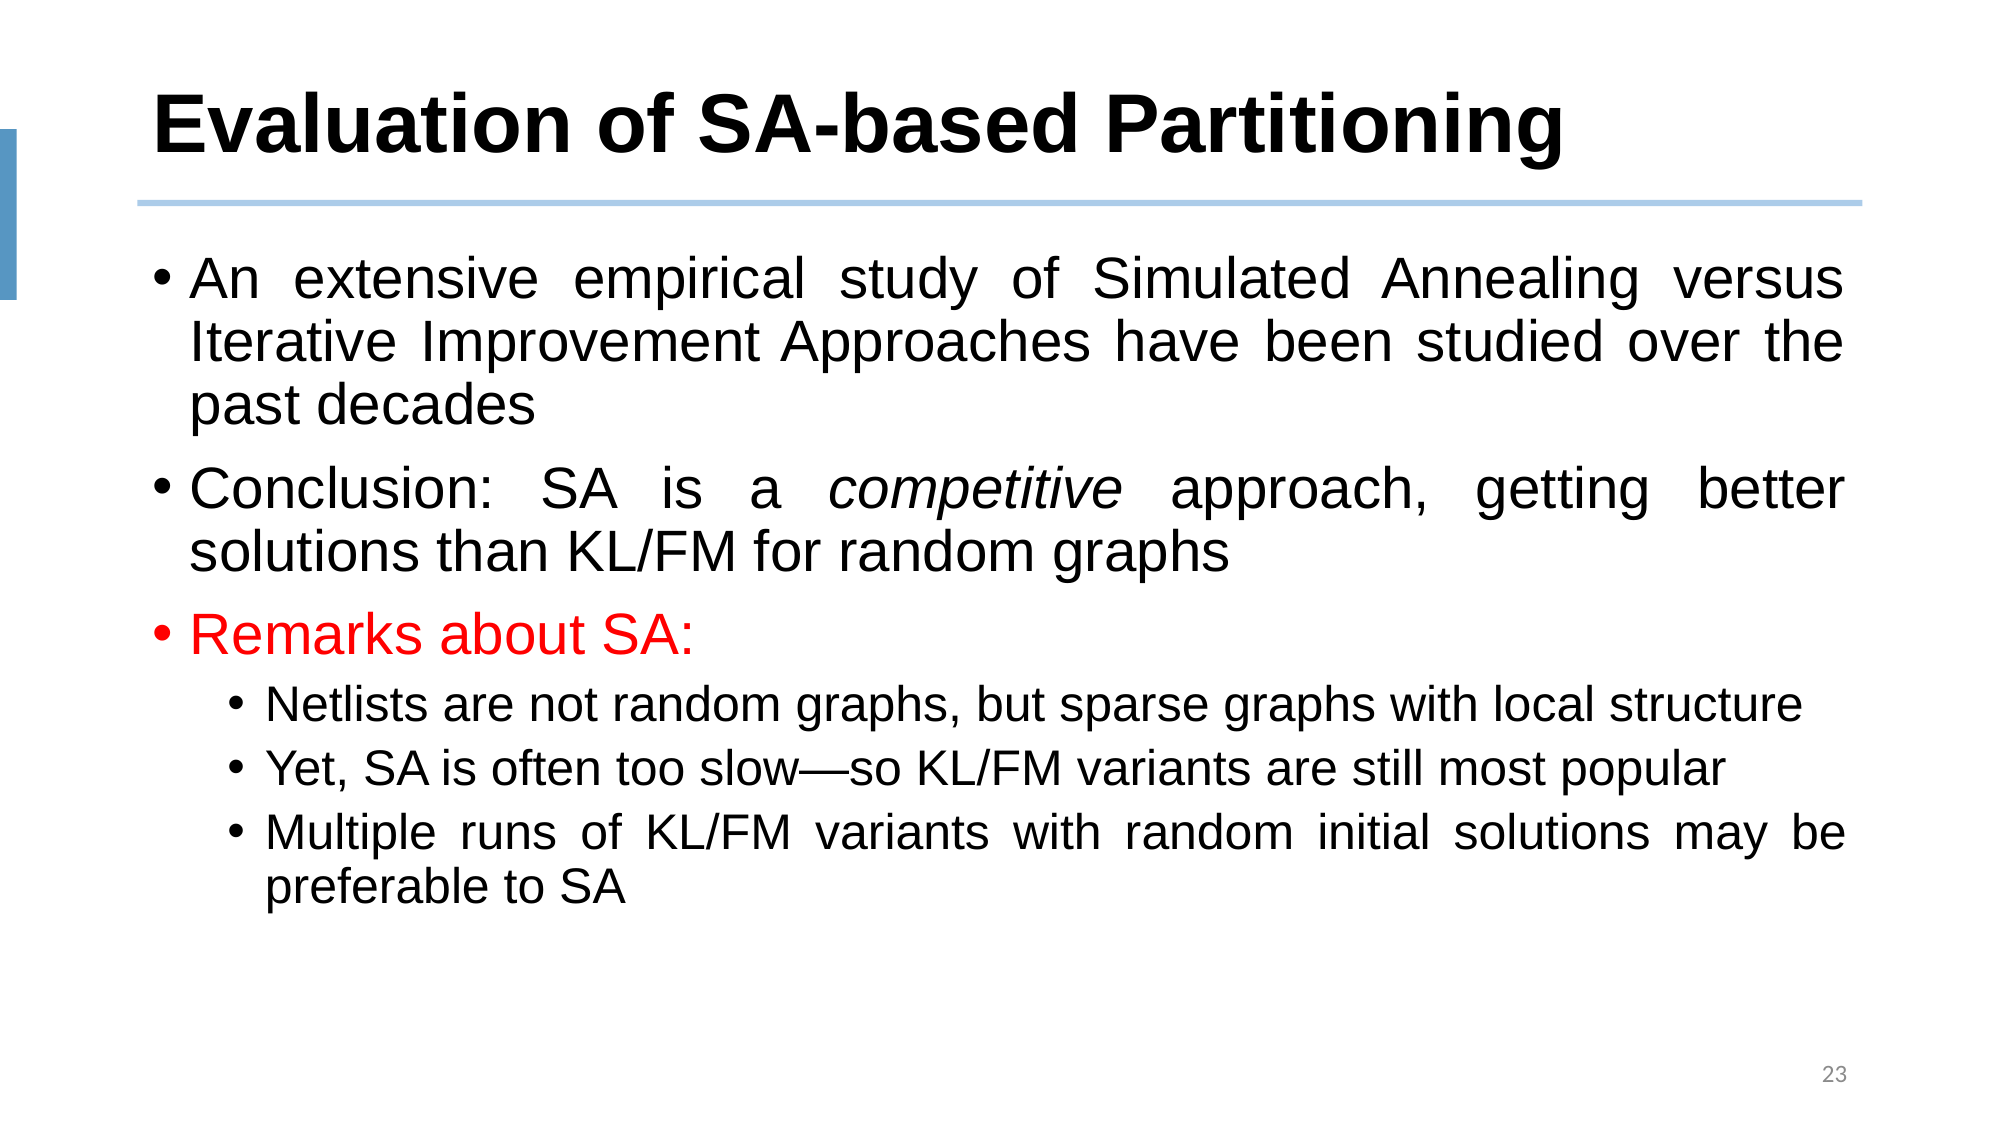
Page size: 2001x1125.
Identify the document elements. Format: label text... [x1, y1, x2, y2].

list An extensive empirical study of Simulated Annealing versus Iterative Improvement Approaches have been studied over the past decades Conclusion: SA is a competitive approach, getting better solutions than KL/FM for random graphs Remarks about SA: Netlists are not random graphs, but sparse graphs with local structure Yet, SA is often too slow—so KL/FM variants are still most popular Multiple runs of KL/FM variants with random initial solutions may be preferable to SA [137, 240, 1863, 1014]
title Evaluation of SA-based Partitioning [137, 42, 1863, 208]
slide_number 23 [1412, 1042, 1863, 1103]
